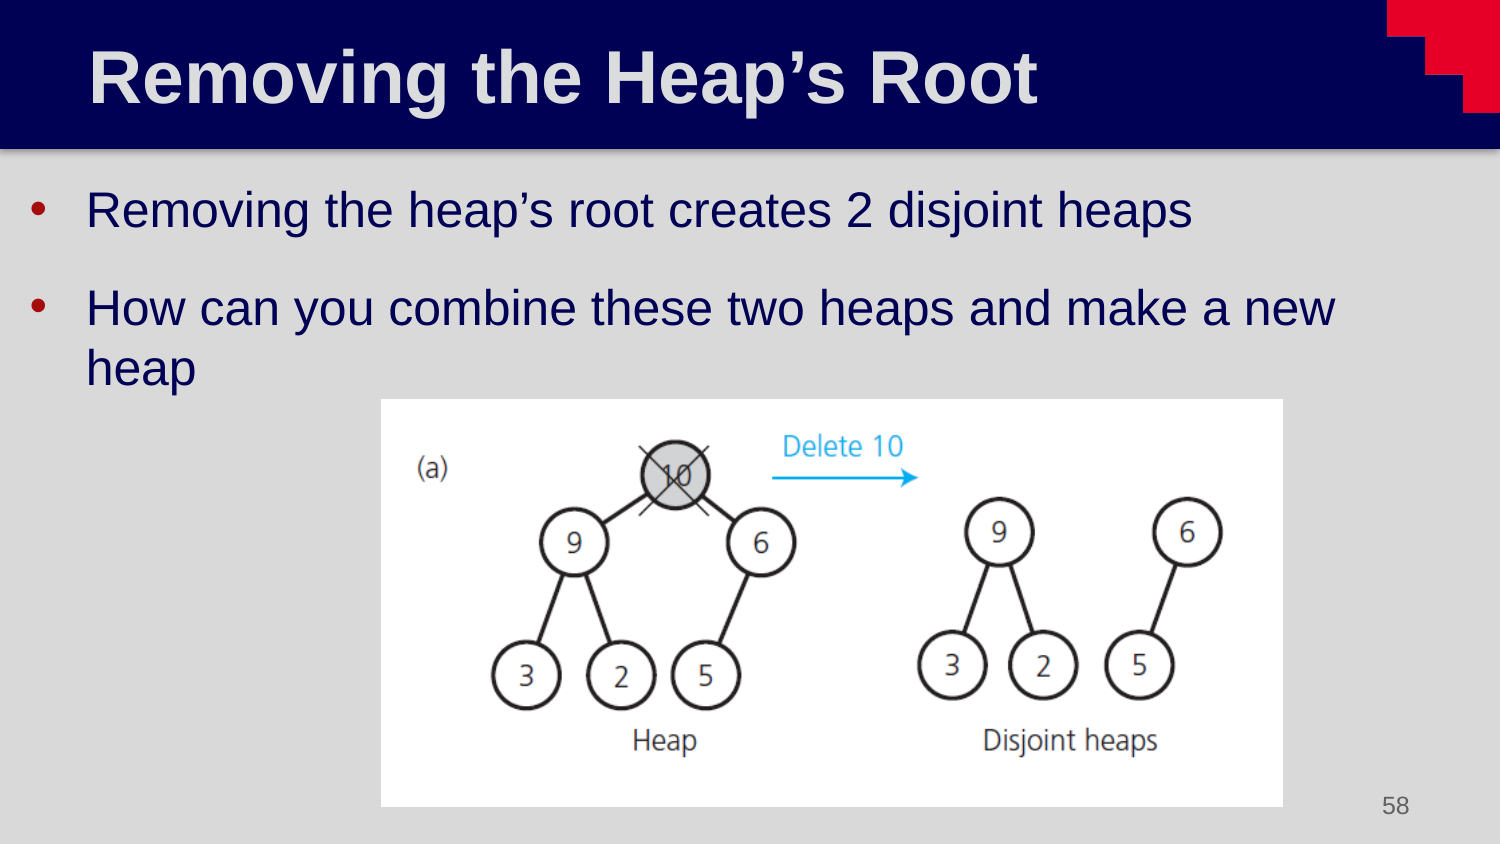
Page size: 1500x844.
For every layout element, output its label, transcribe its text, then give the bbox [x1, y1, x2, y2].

title Removing the Heap’s Root [0, 0, 1356, 148]
picture [1387, 0, 1500, 113]
slide_number 58 [1074, 782, 1425, 827]
picture [381, 399, 1284, 807]
list Removing the heap’s root creates 2 disjoint heaps How can you combine these two heaps and make a new heap [0, 148, 1432, 771]
